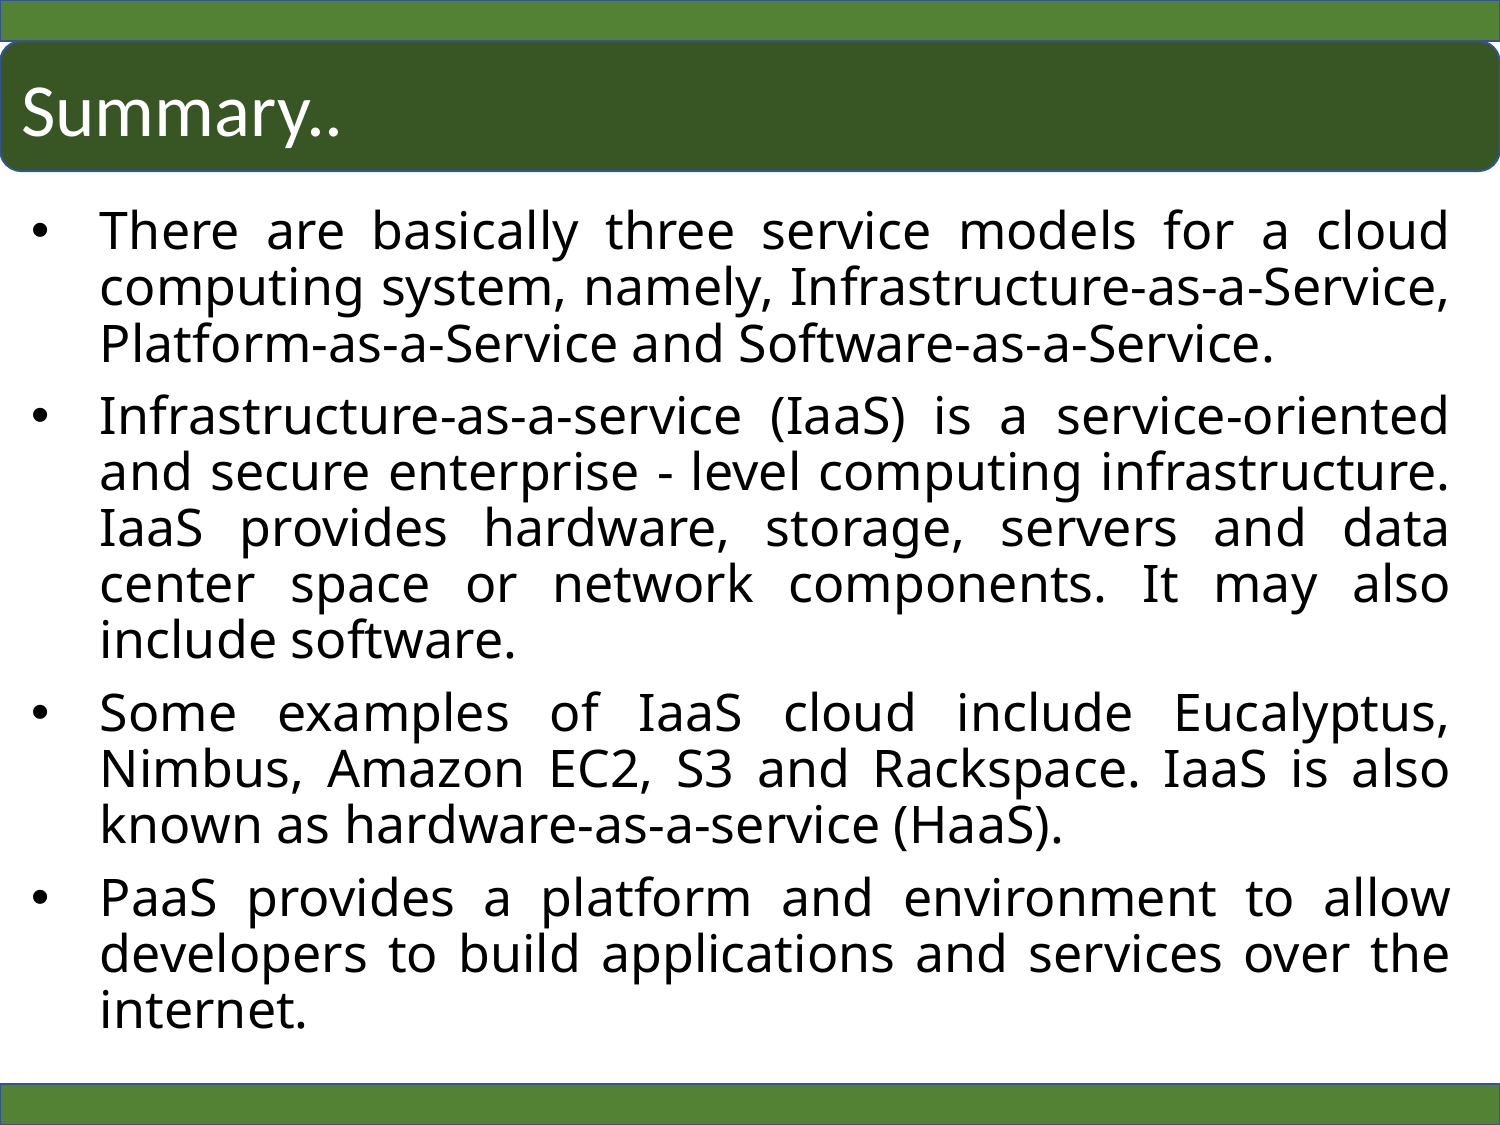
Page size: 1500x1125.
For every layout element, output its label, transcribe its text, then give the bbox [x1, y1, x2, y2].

text_box Summary.. [0, 42, 1500, 173]
subtitle There are basically three service models for a cloud computing system, namely, Infrastructure-as-a-Service, Platform-as-a-Service and Software-as-a-Service. Infrastructure-as-a-service (IaaS) is a service-oriented and secure enterprise - level computing infrastructure. IaaS provides hardware, storage, servers and data center space or network components. It may also include software. Some examples of IaaS cloud include Eucalyptus, Nimbus, Amazon EC2, S3 and Rackspace. IaaS is also known as hardware-as-a-service (HaaS). PaaS provides a platform and environment to allow developers to build applications and services over the internet. [16, 197, 1469, 1083]
text_box [0, 0, 1500, 42]
text_box [0, 1083, 1500, 1125]
